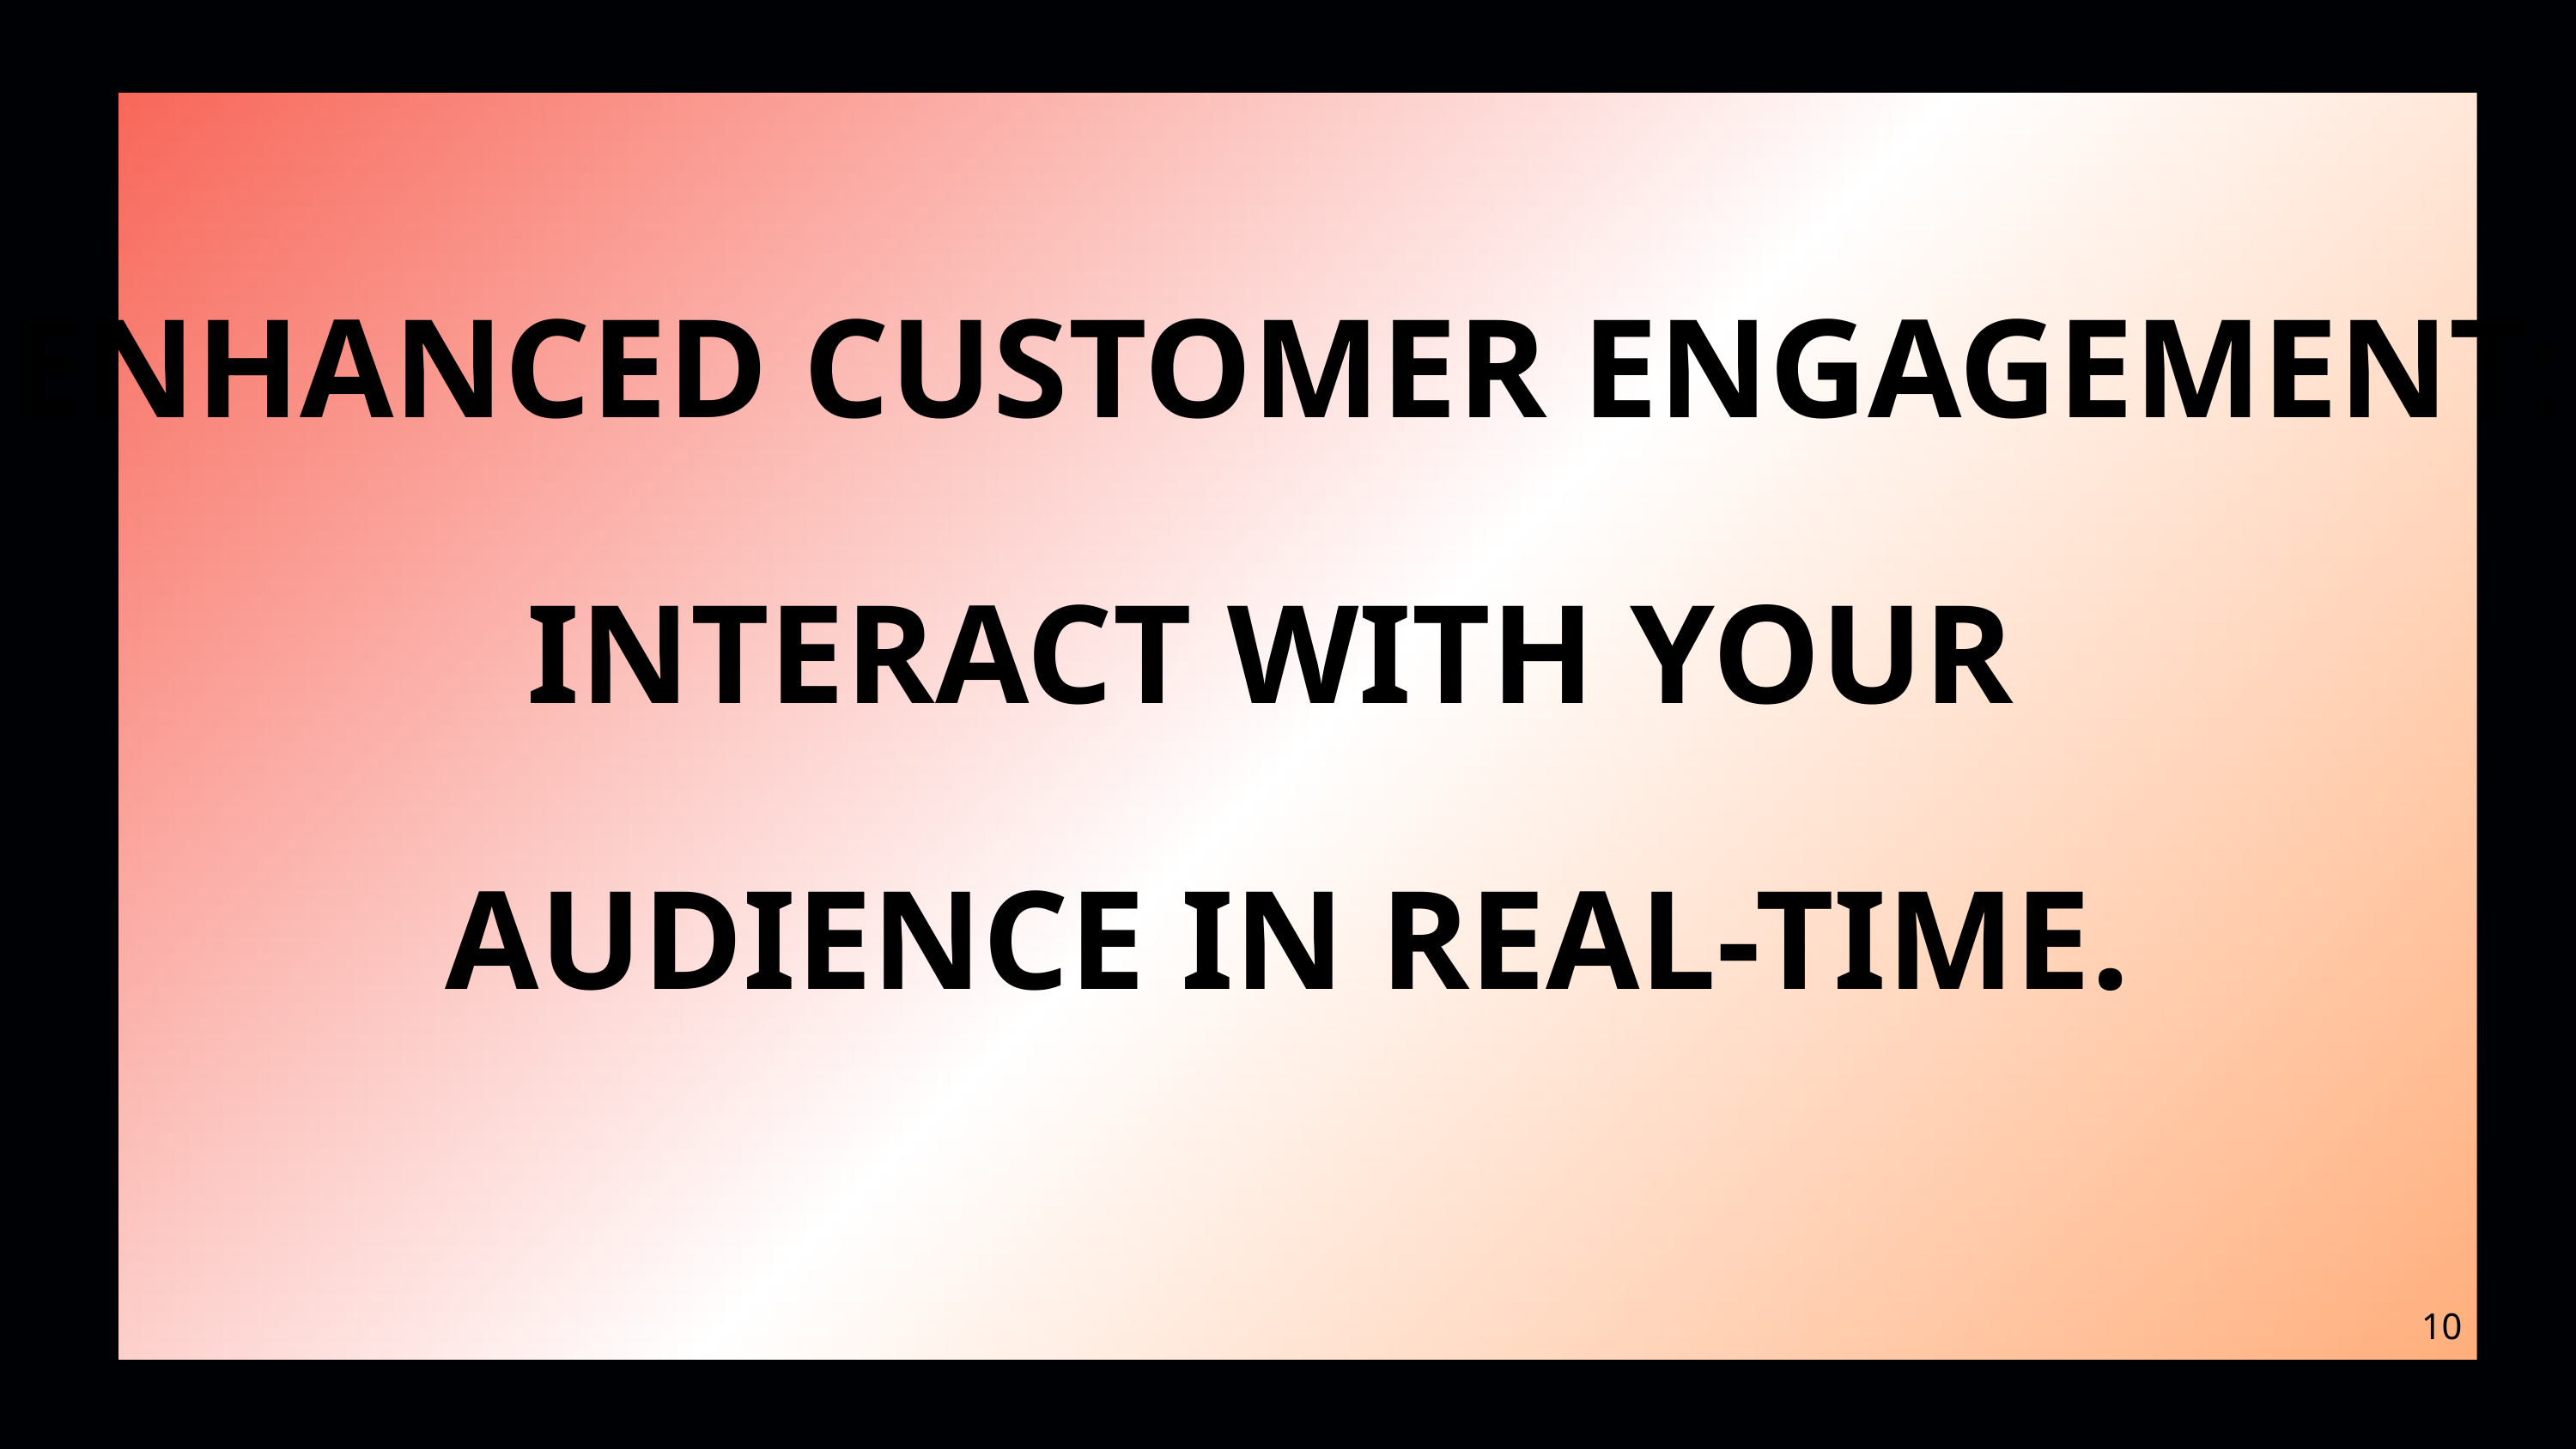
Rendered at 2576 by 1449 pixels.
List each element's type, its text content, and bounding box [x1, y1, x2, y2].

text_box [118, 93, 2477, 302]
text_box ENHANCED CUSTOMER ENGAGEMENT: INTERACT WITH YOUR AUDIENCE IN REAL-TIME. [0, 302, 2576, 1160]
text_box 10 [2421, 1296, 2463, 1348]
text_box [118, 1160, 2477, 1360]
